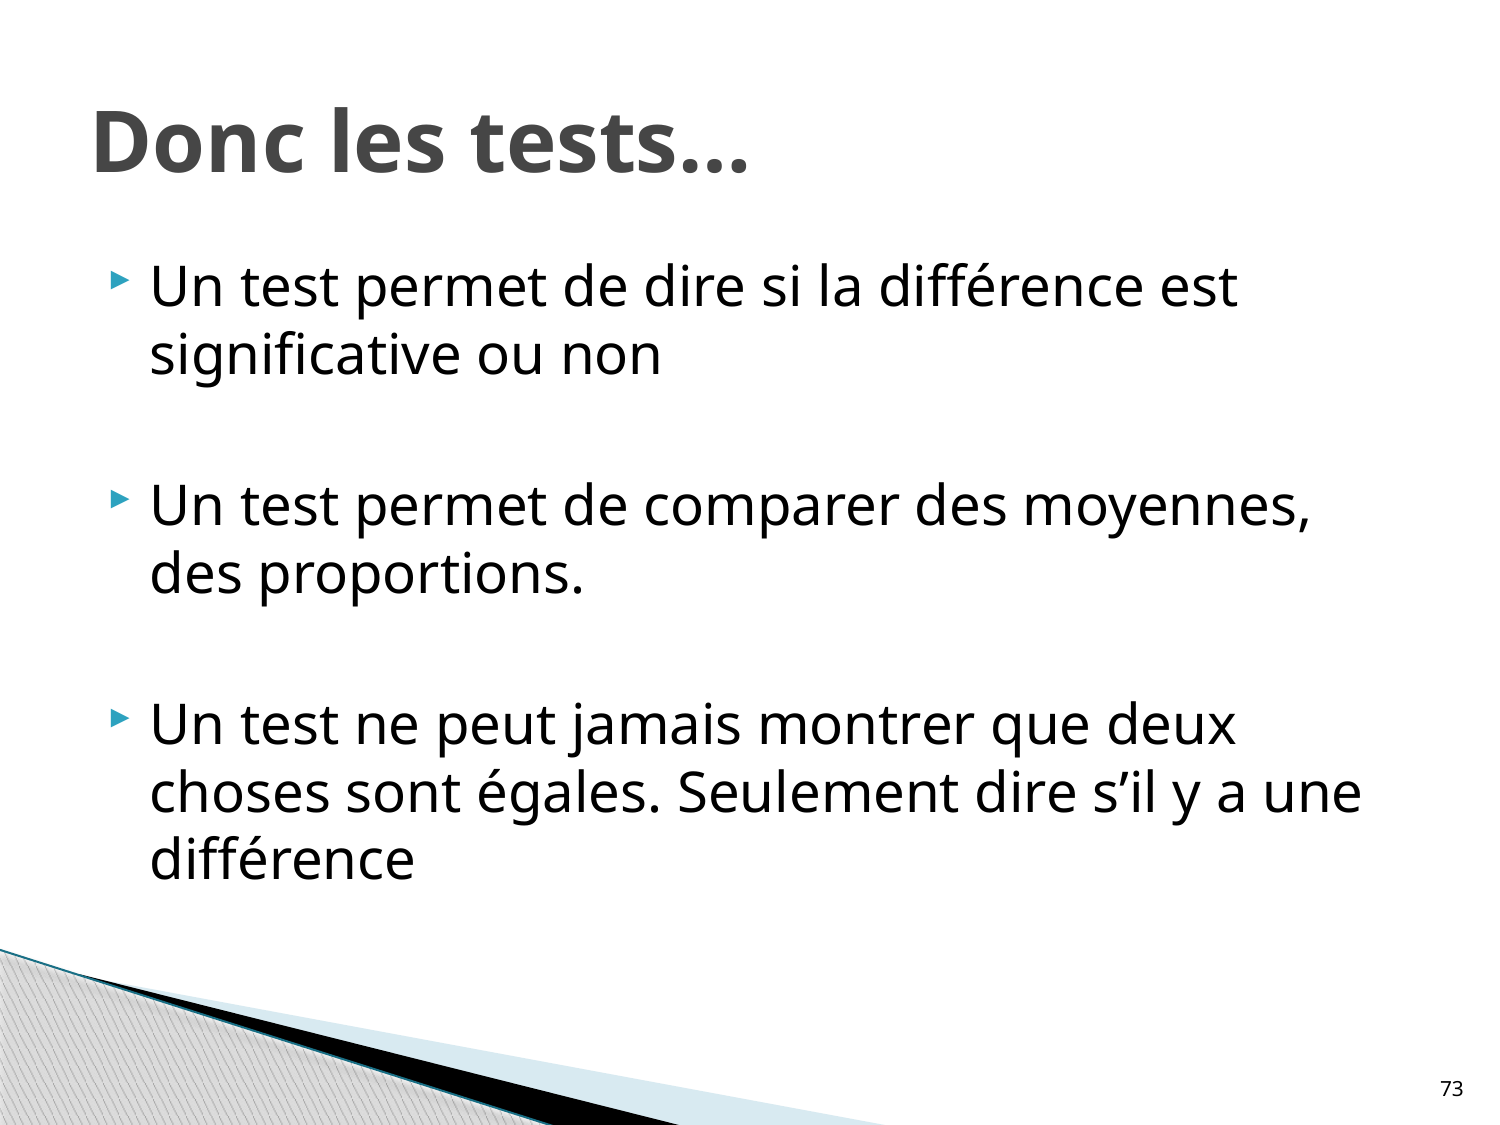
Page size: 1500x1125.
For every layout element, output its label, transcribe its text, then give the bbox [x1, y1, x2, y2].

list Un test permet de dire si la différence est significative ou non Un test permet de comparer des moyennes, des proportions. Un test ne peut jamais montrer que deux choses sont égales. Seulement dire s’il y a une différence [75, 243, 1425, 986]
slide_number 73 [1418, 1051, 1479, 1112]
title Donc les tests… [75, 45, 1425, 233]
